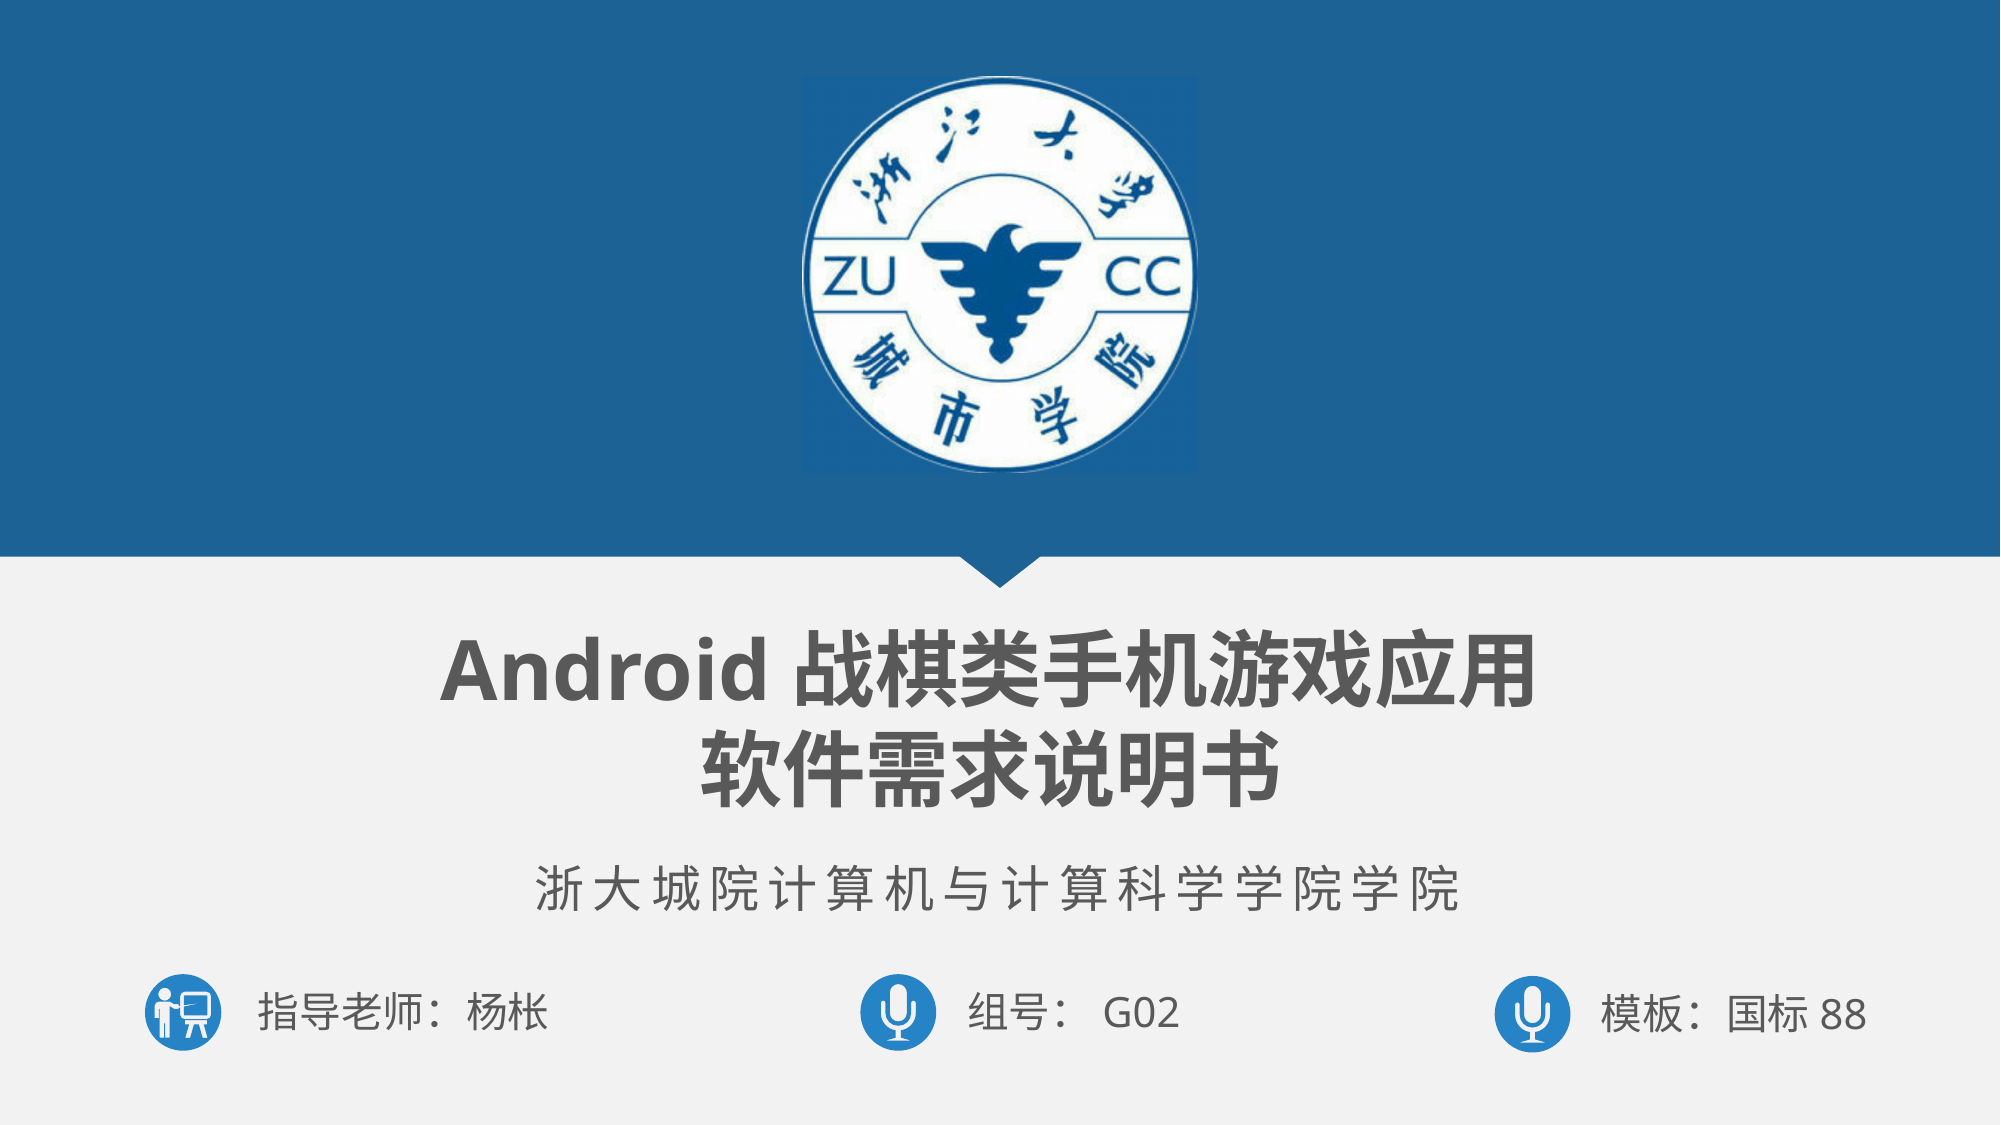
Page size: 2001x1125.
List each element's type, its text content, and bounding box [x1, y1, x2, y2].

picture [802, 76, 1198, 473]
text_box 指导老师：杨枨 [242, 978, 575, 1044]
text_box [860, 974, 937, 1051]
text_box 浙大城院计算机与计算科学学院学院 [477, 849, 1517, 925]
text_box 组号：G02 [952, 978, 1196, 1044]
text_box 模板：国标88 [1585, 979, 1883, 1045]
text_box [1494, 975, 1571, 1053]
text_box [0, 0, 2000, 588]
text_box Android战棋类手机游戏应用 软件需求说明书 [425, 609, 1556, 825]
text_box [144, 974, 222, 1051]
